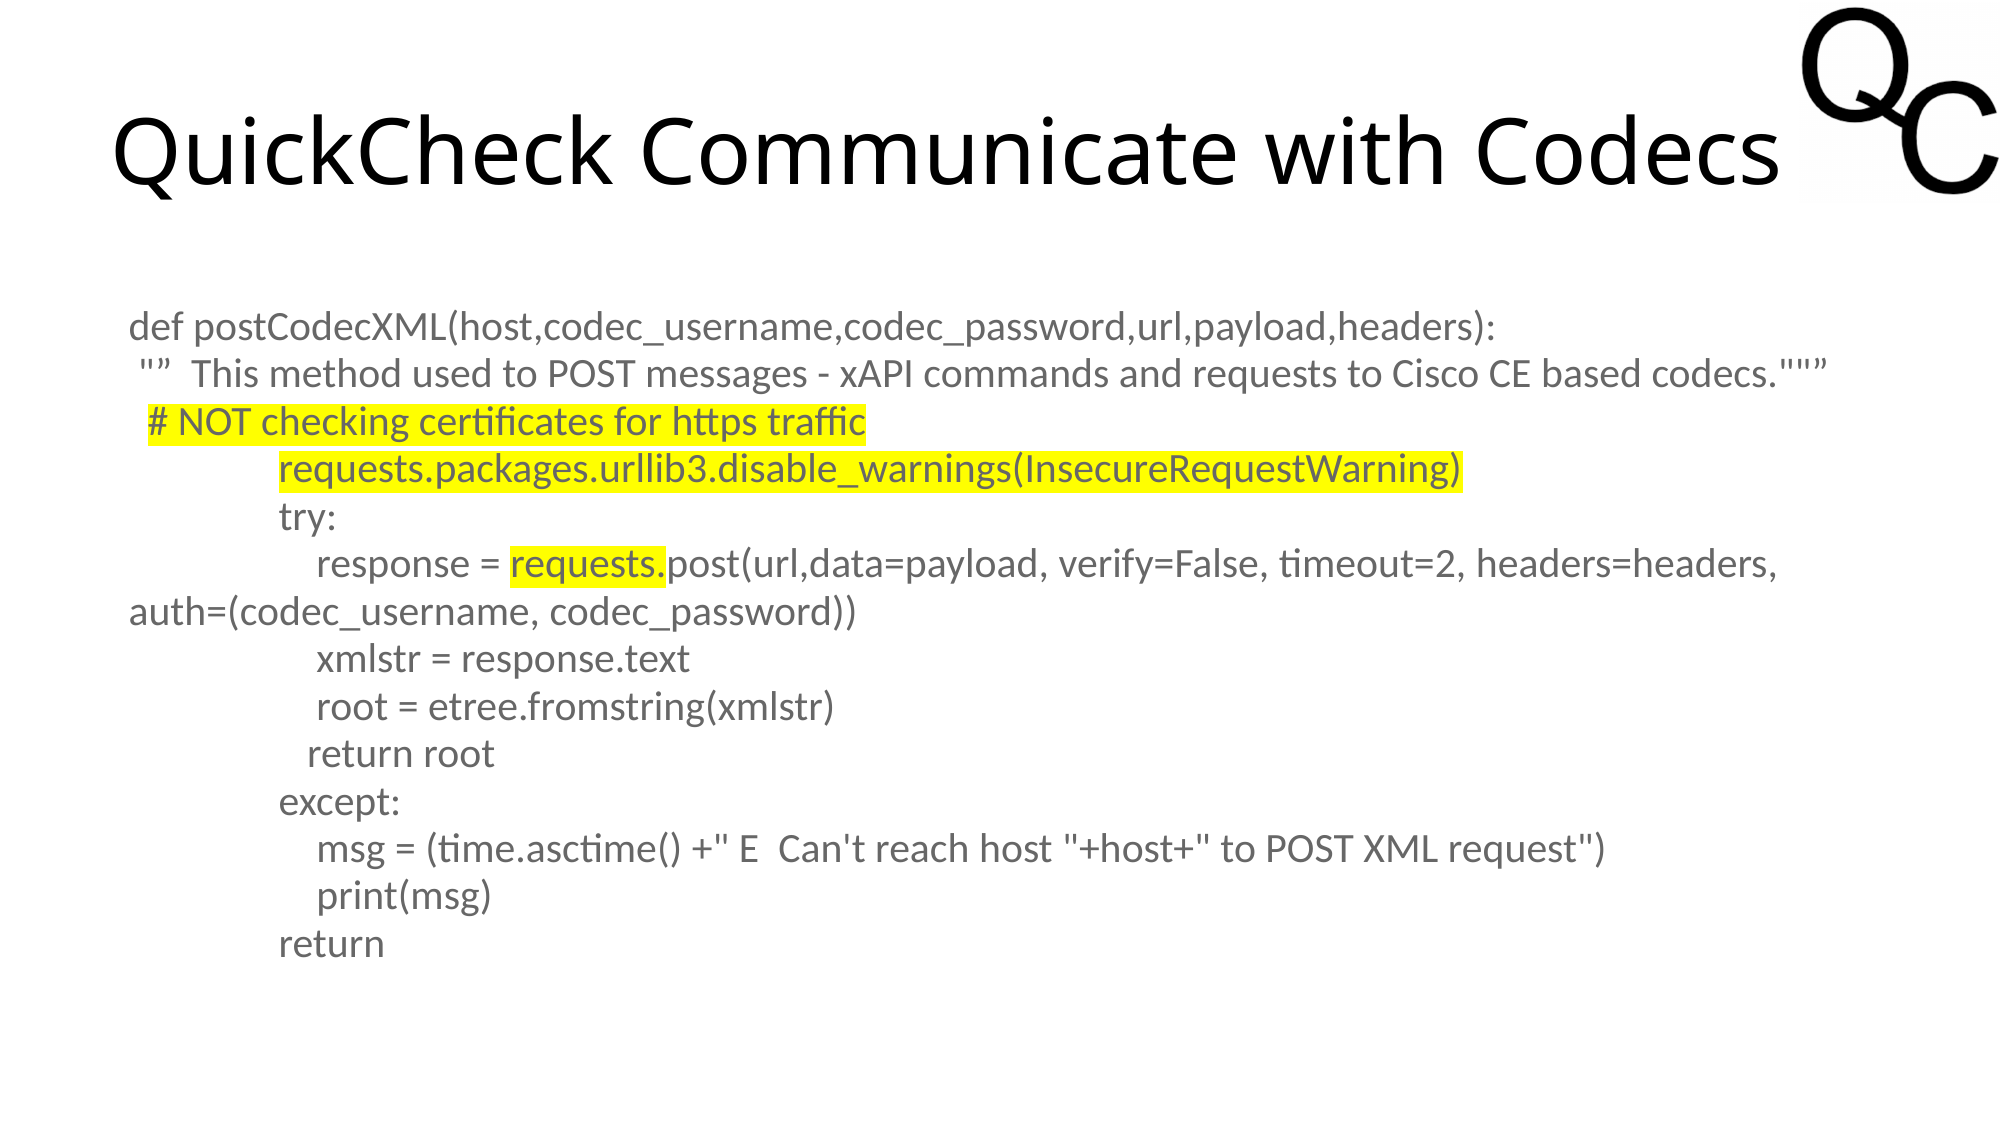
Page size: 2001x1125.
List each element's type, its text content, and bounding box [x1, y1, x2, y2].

picture [1799, 2, 2000, 203]
title QuickCheck Communicate with Codecs [95, 74, 1922, 235]
list def postCodecXML(host,codec_username,codec_password,url,payload,headers): "” This method used to POST messages - xAPI commands and requests to Cisco CE based codecs.""” # NOT checking certificates for https traffic requests.packages.urllib3.disable_warnings(InsecureRequestWarning) try: response = requests.post(url,data=payload, verify=False, timeout=2, headers=headers, auth=(codec_username, codec_password)) xmlstr = response.text root = etree.fromstring(xmlstr) return root except: msg = (time.asctime() +" E Can't reach host "+host+" to POST XML request") print(msg) return [101, 294, 1912, 1106]
